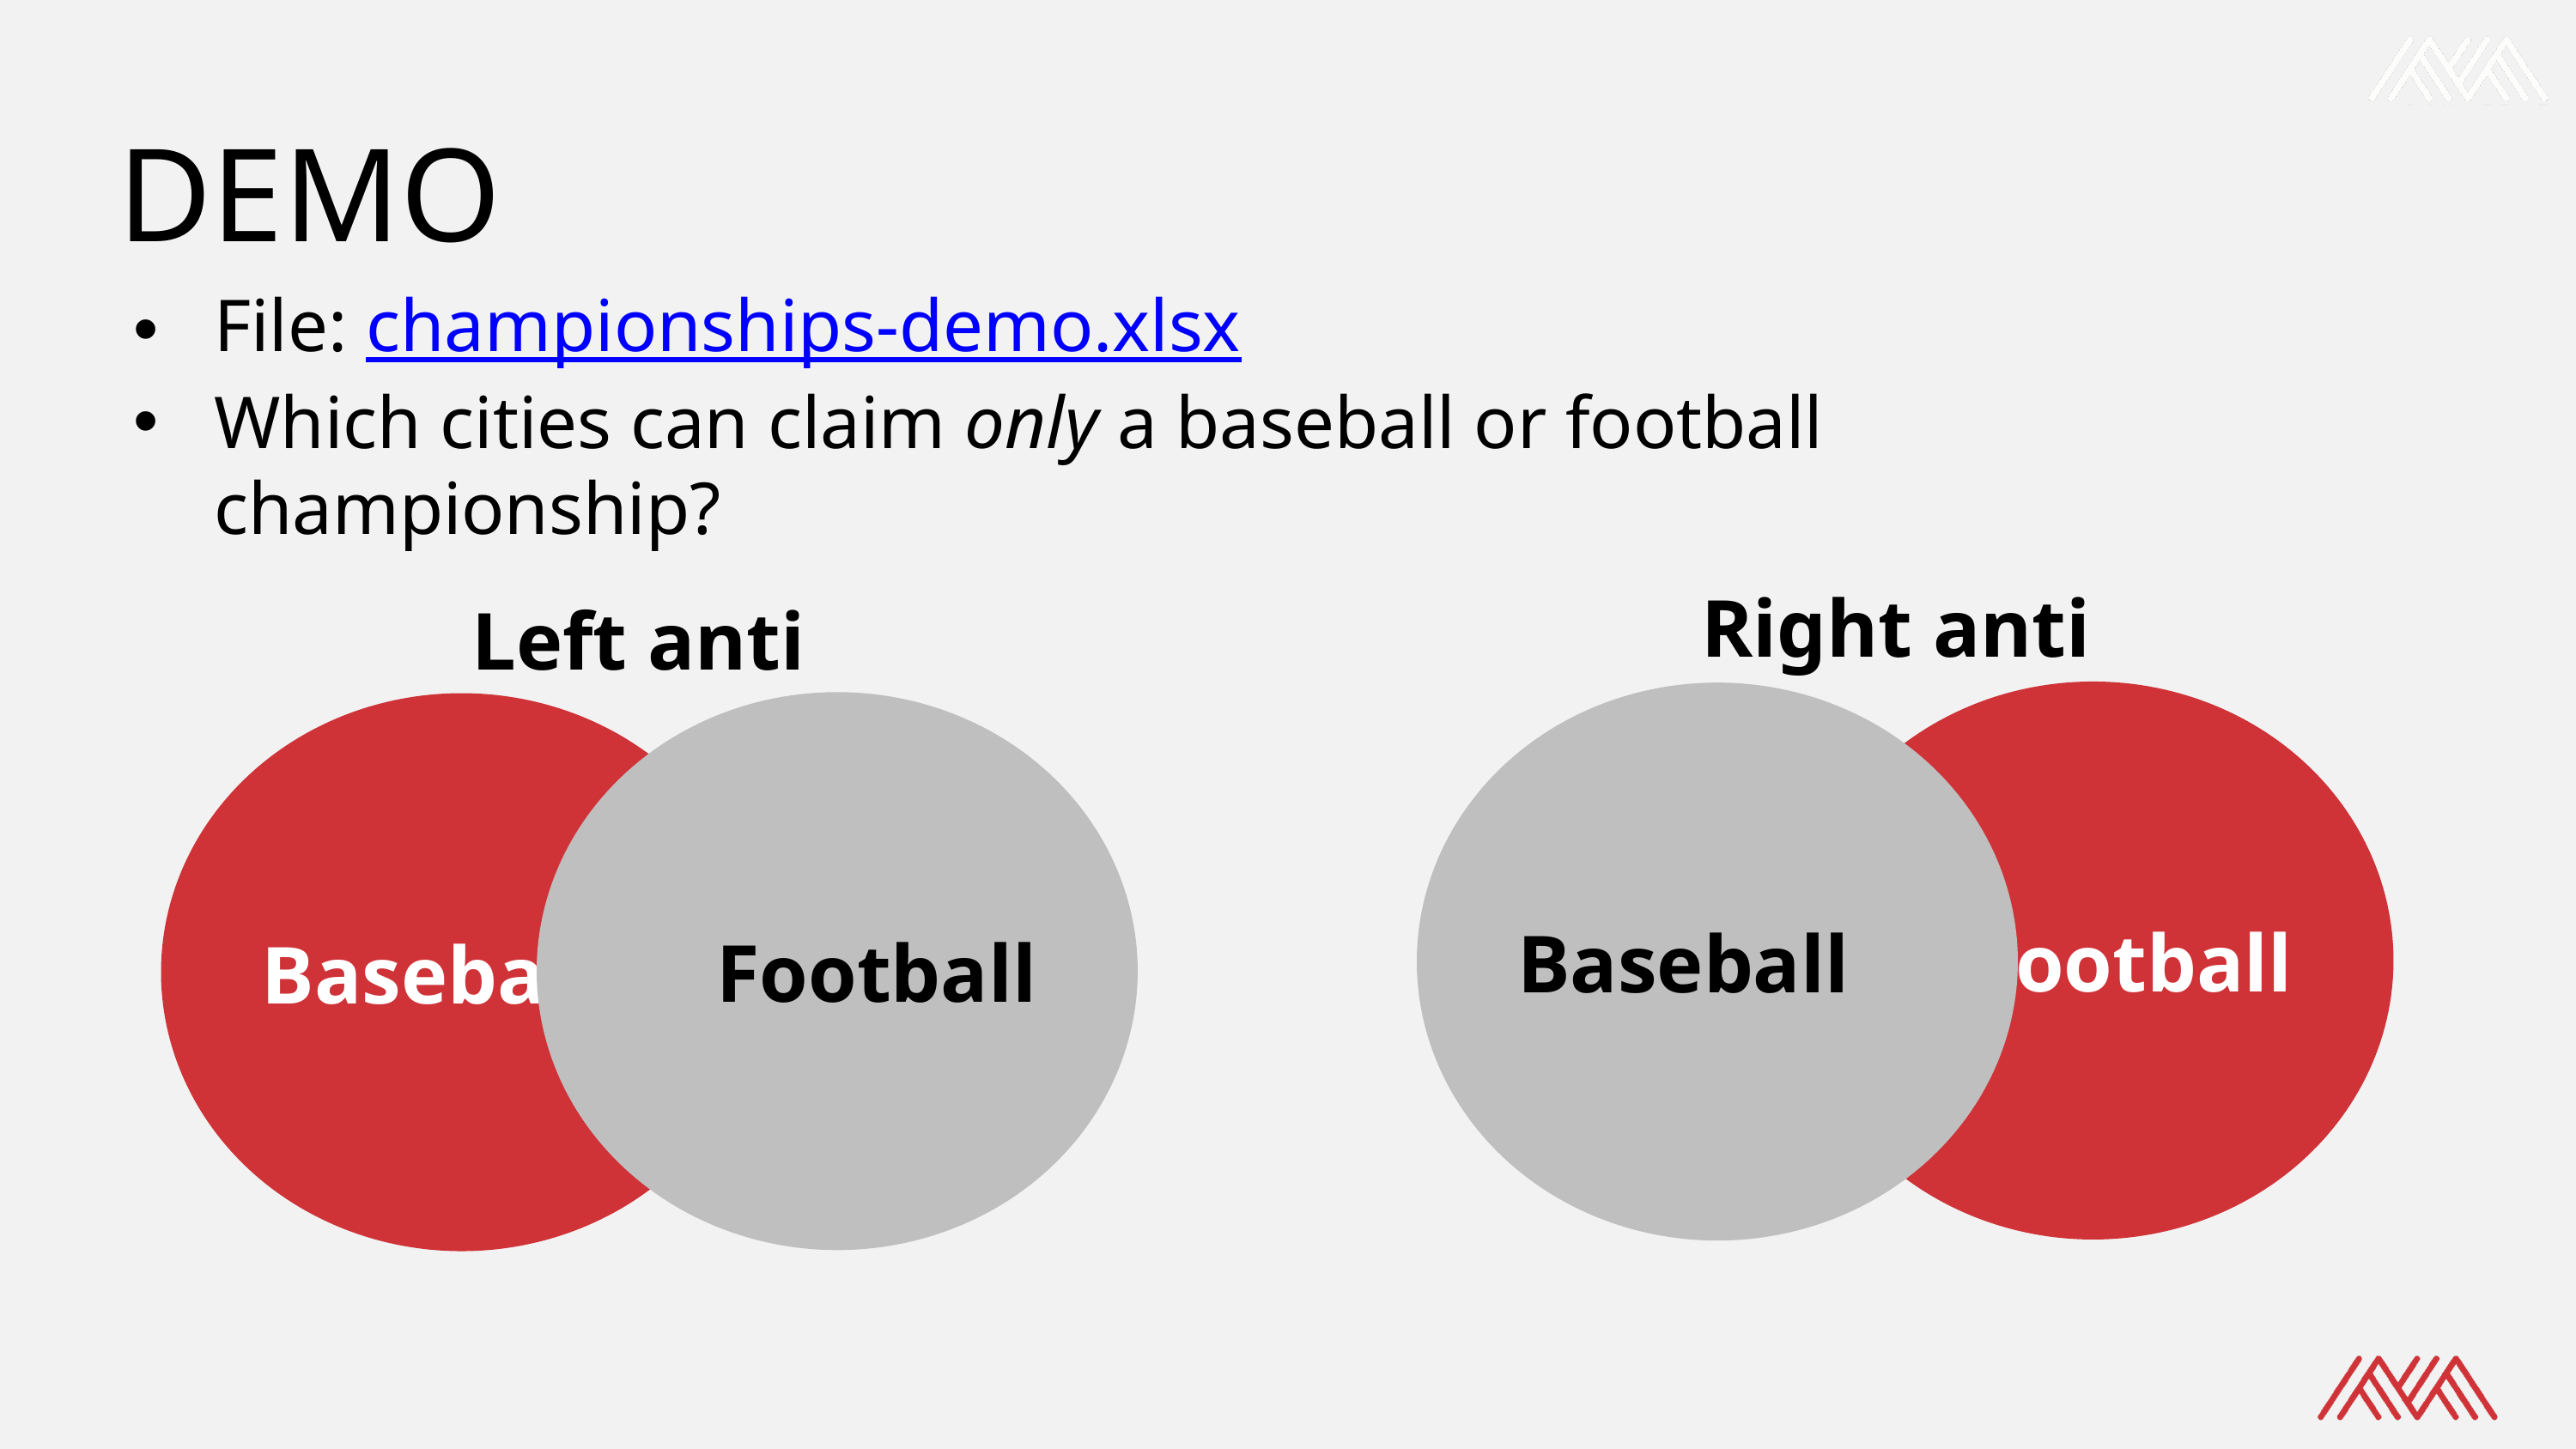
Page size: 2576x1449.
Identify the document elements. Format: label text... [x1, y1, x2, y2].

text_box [1416, 681, 2394, 1241]
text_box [161, 691, 1139, 1252]
picture [2266, 1304, 2551, 1422]
text_box Left anti [214, 585, 1063, 690]
text_box File: championships-demo.xlsx Which cities can claim only a baseball or football championship? [120, 273, 2268, 555]
text_box Right anti [1472, 572, 2320, 680]
text_box DEMO [118, 87, 2320, 268]
picture [2318, 0, 2576, 194]
